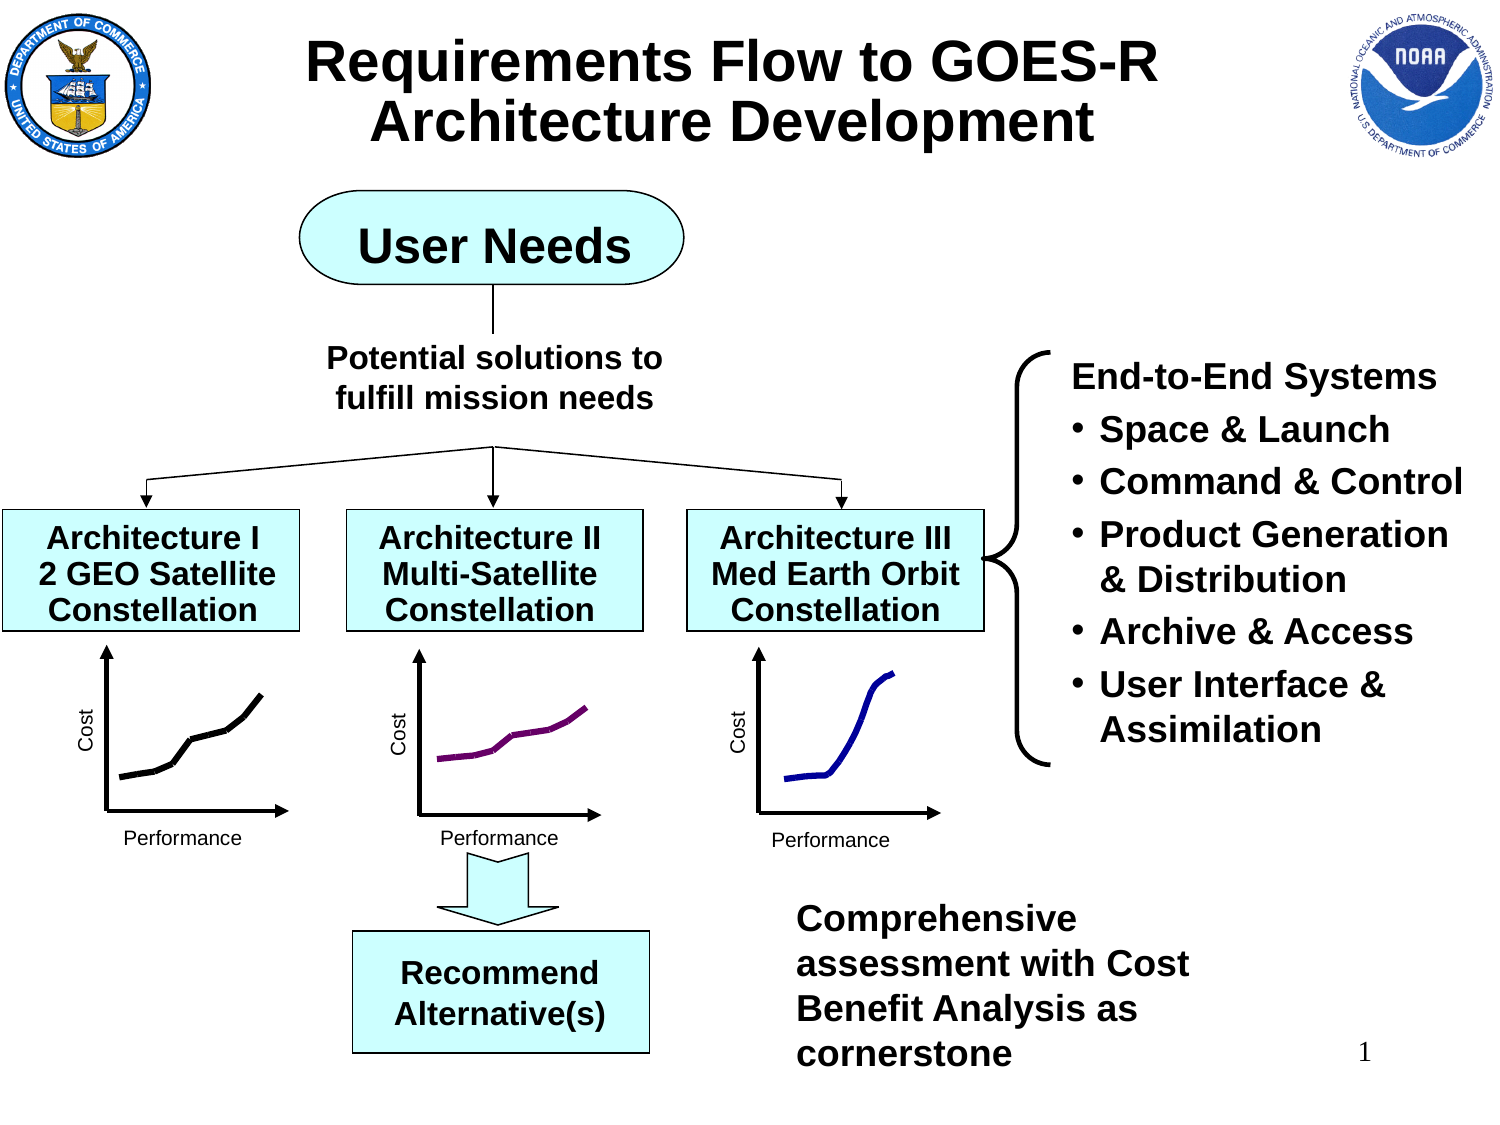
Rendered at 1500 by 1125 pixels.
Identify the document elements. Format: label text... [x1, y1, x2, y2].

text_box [376, 648, 602, 858]
slide_number ‹#› [1074, 1025, 1388, 1100]
title Requirements Flow to GOES-R Architecture Development [112, 0, 1354, 188]
text_box End-to-End Systems Space & Launch Command & Control Product Generation & Distribution Archive & Access User Interface & Assimilation [1056, 344, 1500, 821]
text_box [436, 865, 559, 925]
text_box Comprehensive assessment with Cost Benefit Analysis as cornerstone [781, 886, 1287, 1082]
text_box Architecture III Med Earth Orbit Constellation [685, 512, 986, 636]
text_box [716, 646, 942, 860]
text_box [63, 644, 290, 858]
text_box User Needs [341, 206, 648, 282]
text_box [352, 931, 650, 944]
text_box Potential solutions to fulfill mission needs [278, 328, 712, 424]
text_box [494, 446, 842, 480]
text_box Architecture II Multi-Satellite Constellation [342, 512, 638, 636]
text_box Architecture I 2 GEO Satellite Constellation [0, 512, 307, 636]
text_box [146, 446, 492, 480]
text_box [299, 190, 684, 282]
text_box [983, 352, 1051, 765]
text_box [496, 509, 644, 632]
picture [1354, 10, 1495, 161]
text_box [352, 1040, 650, 1054]
picture [2, 10, 112, 160]
text_box Recommend Alternative(s) [350, 944, 650, 1040]
